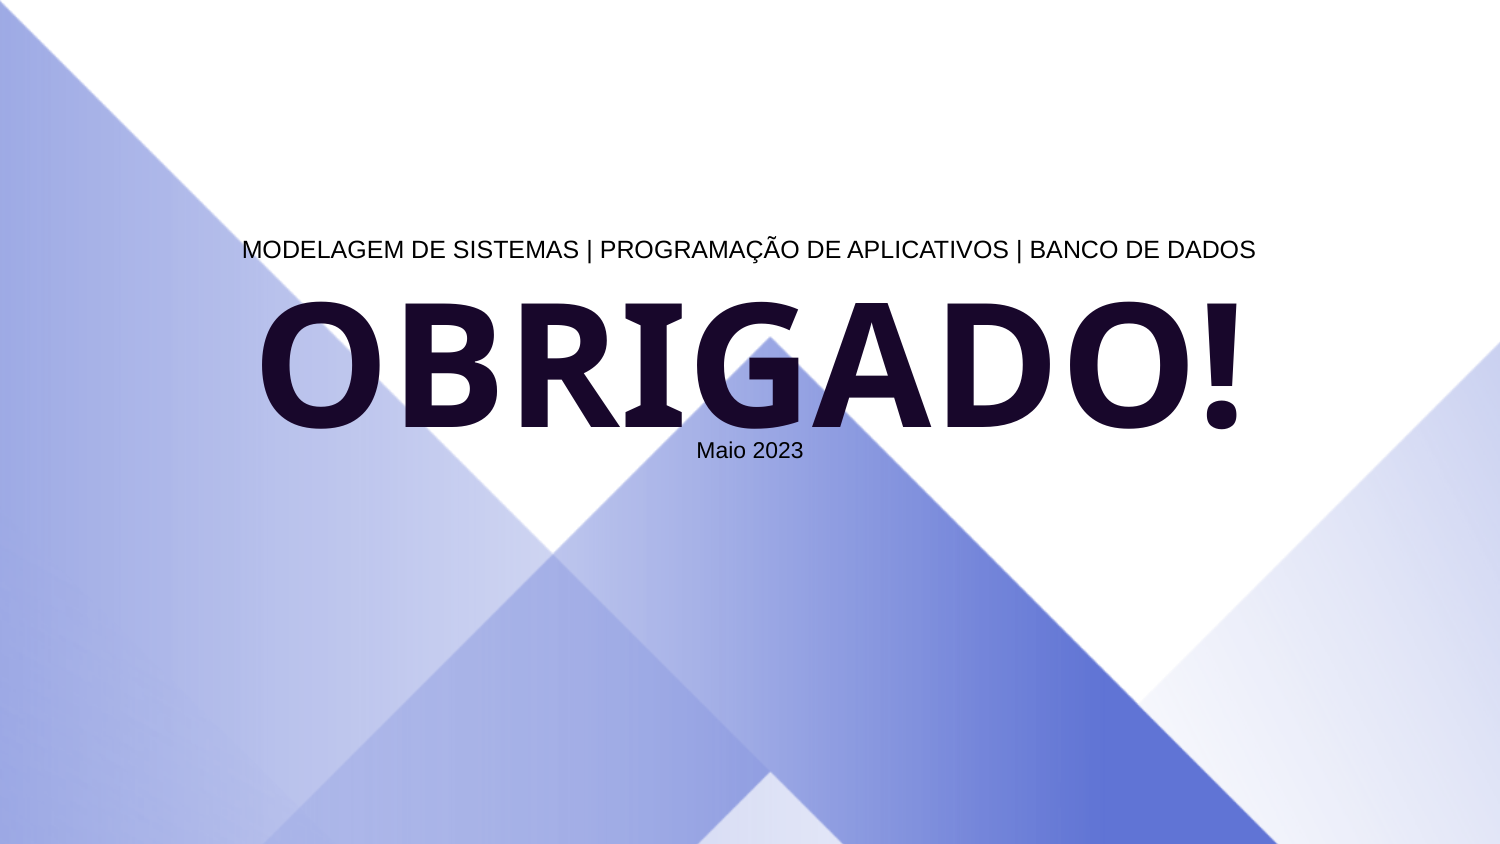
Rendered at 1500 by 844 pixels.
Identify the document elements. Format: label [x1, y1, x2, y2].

picture [102, 0, 1438, 844]
text_box [208, 229, 1292, 463]
